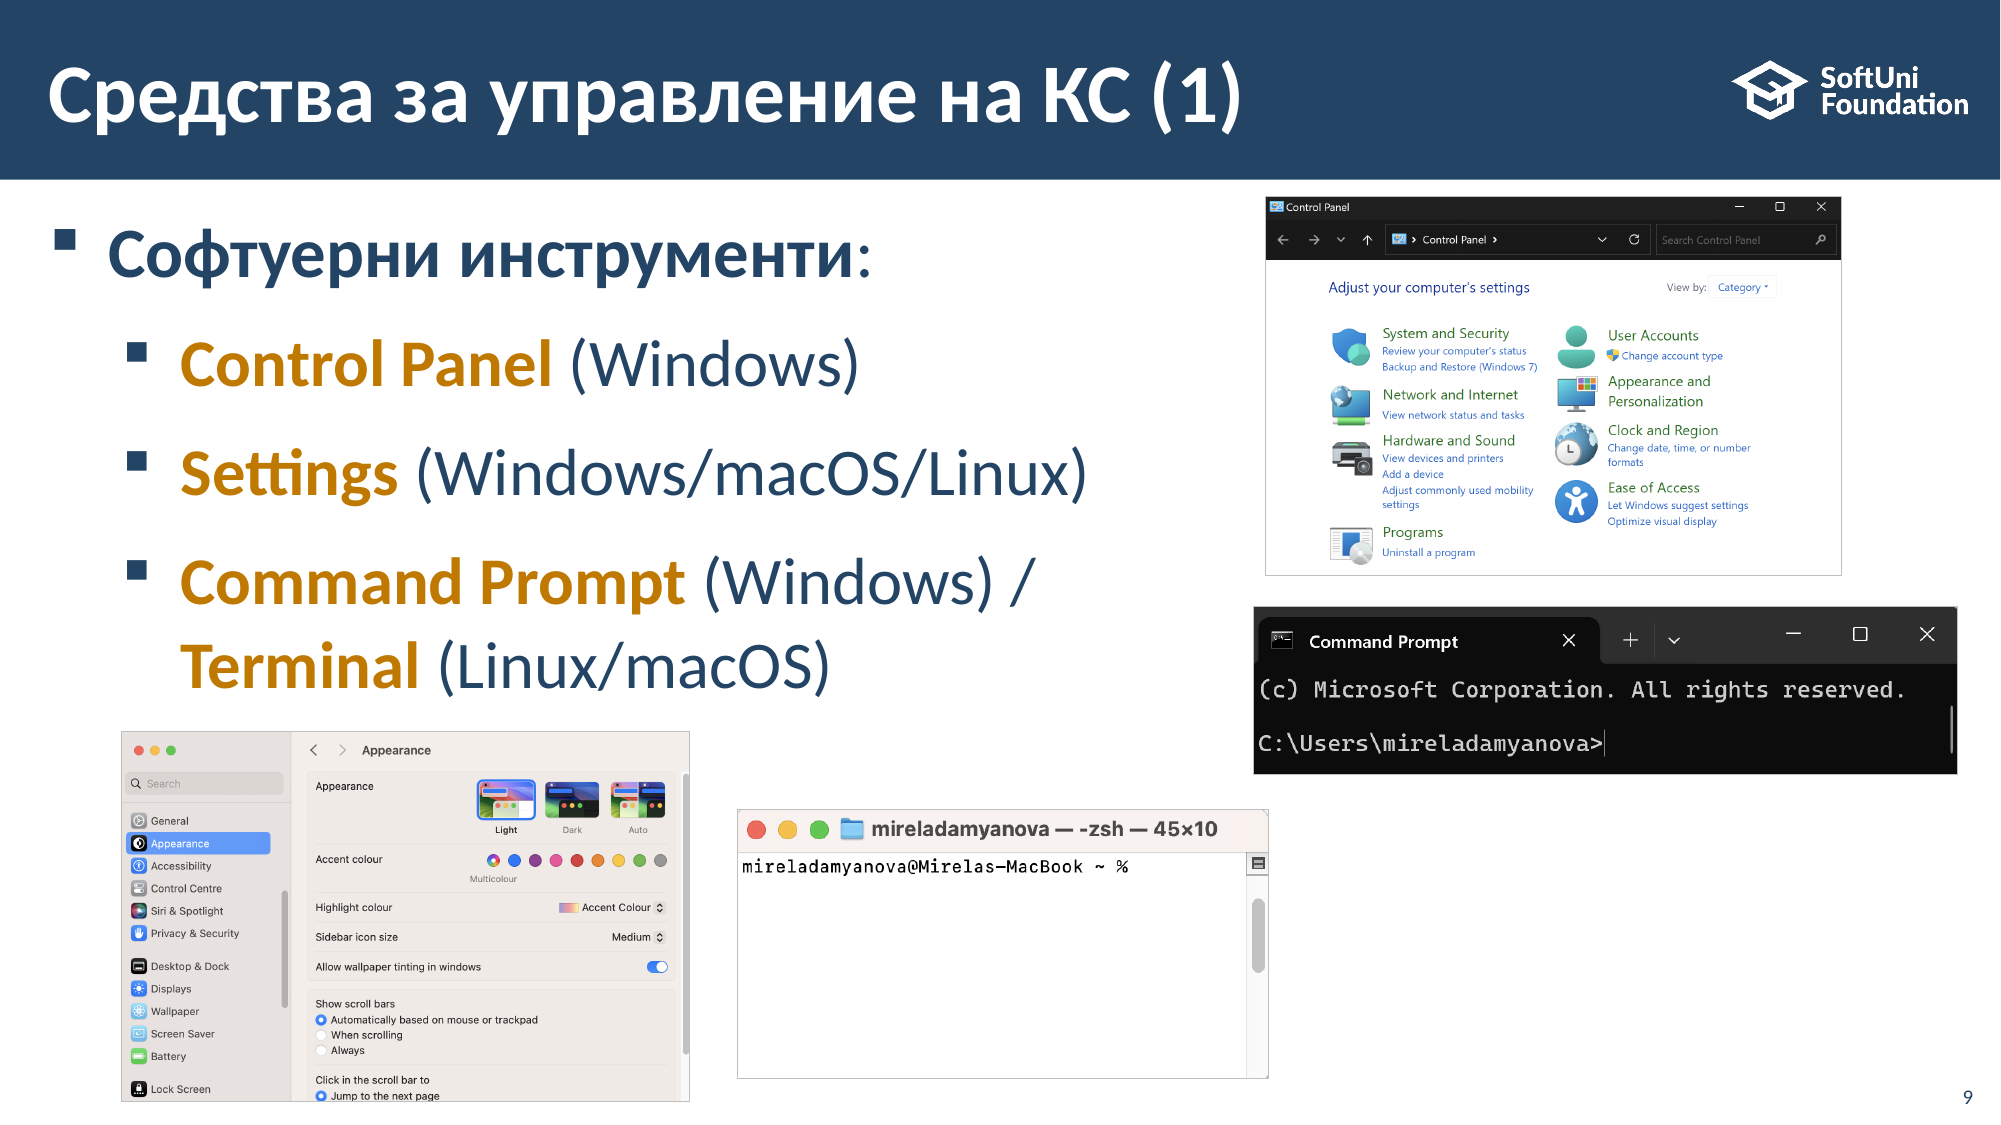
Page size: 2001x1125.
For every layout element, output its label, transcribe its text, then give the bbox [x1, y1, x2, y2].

picture [1252, 606, 1958, 776]
slide_number 9 [1927, 1067, 1989, 1117]
picture [121, 731, 691, 1103]
picture [1731, 60, 1968, 120]
title Средства за управление на КС (1) [31, 16, 1716, 162]
picture [736, 809, 1269, 1079]
list Софтуерни инструменти: Control Panel (Windows) Settings (Windows/macOS/Linux) Command Prompt (Windows) / Terminal (Linux/macOS) [31, 196, 1970, 1104]
picture [1265, 195, 1842, 576]
